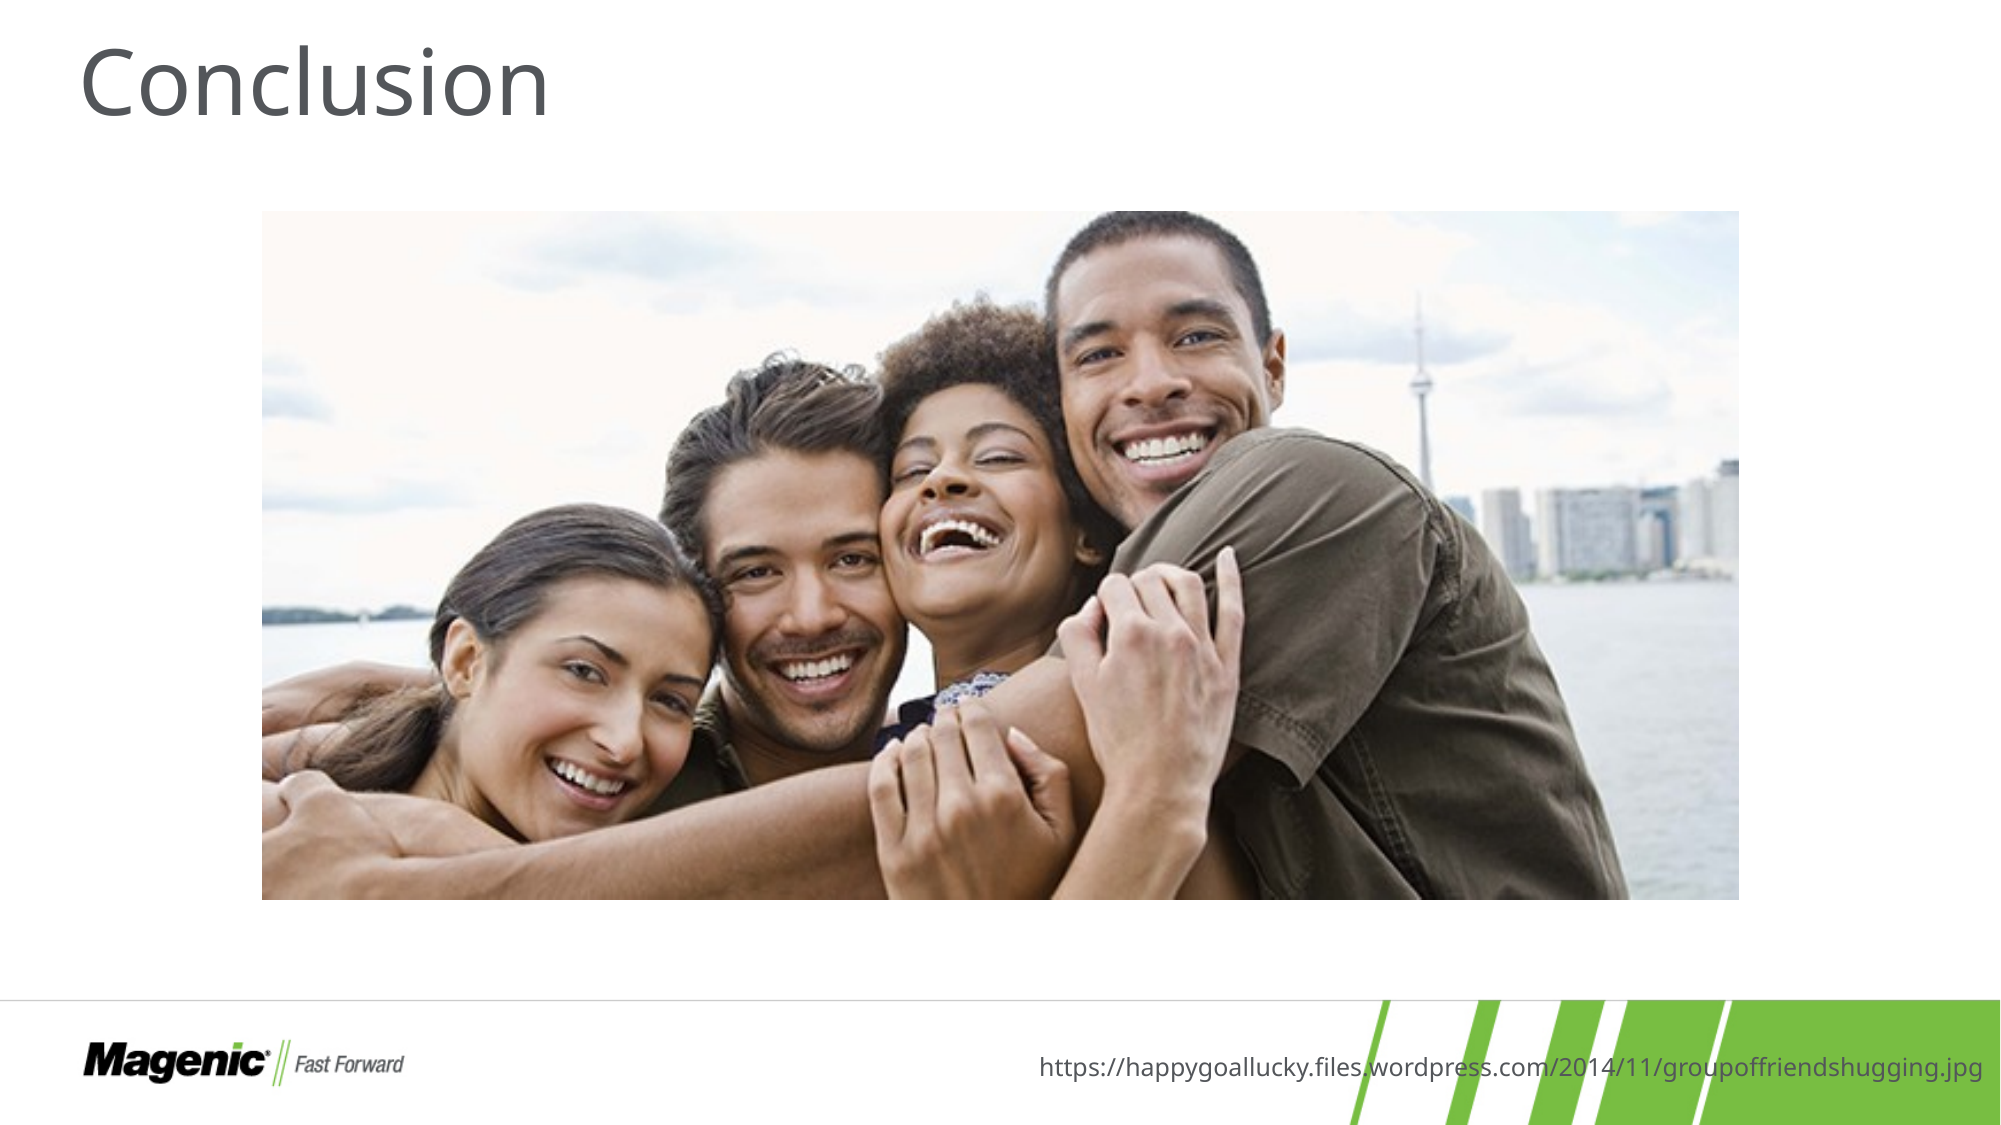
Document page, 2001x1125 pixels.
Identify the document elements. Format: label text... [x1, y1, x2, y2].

text_box https://happygoallucky.files.wordpress.com/2014/11/groupoffriendshugging.jpg [920, 1029, 2000, 1104]
picture [0, 0, 2001, 1125]
title Conclusion [63, 41, 1938, 131]
